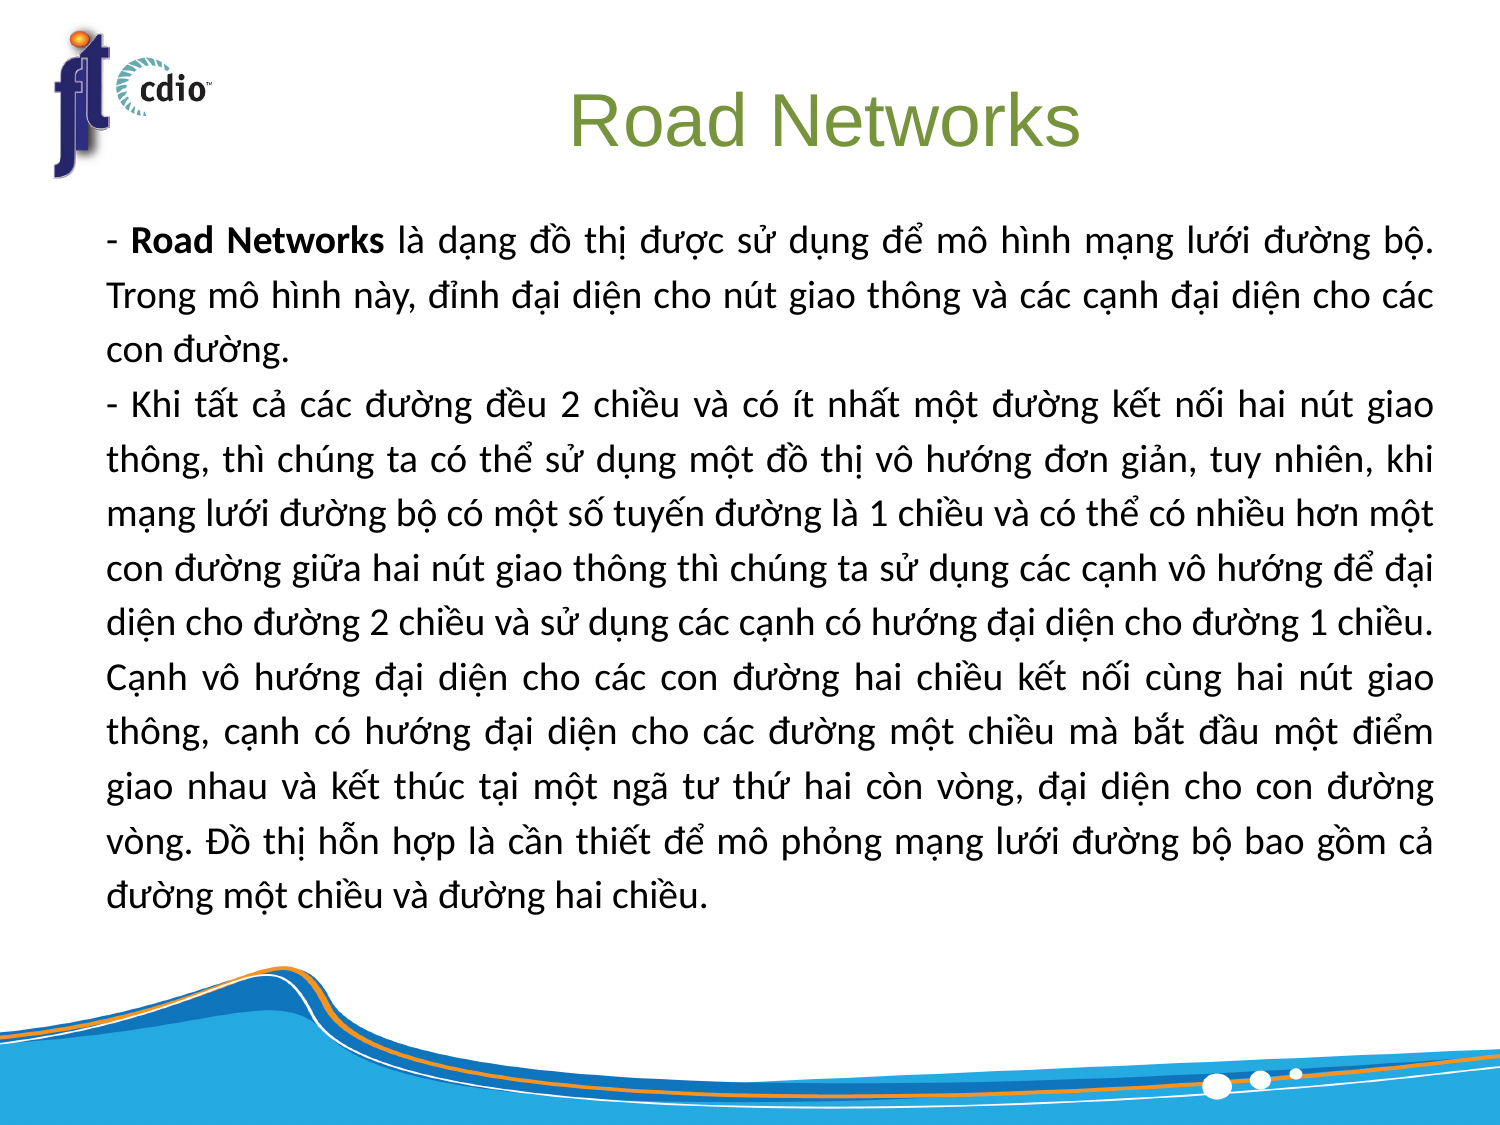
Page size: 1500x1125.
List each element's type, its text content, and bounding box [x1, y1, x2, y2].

picture [0, 0, 1500, 1125]
title Road Networks [226, 37, 1425, 197]
text_box - Road Networks là dạng đồ thị được sử dụng để mô hình mạng lưới đường bộ. Trong mô hình này, đỉnh đại diện cho nút giao thông và các cạnh đại diện cho các con đường. - Khi tất cả các đường đều 2 chiều và có ít nhất một đường kết nối hai nút giao thông, thì chúng ta có thể sử dụng một đồ thị vô hướng đơn giản, tuy nhiên, khi mạng lưới đường bộ có một số tuyến đường là 1 chiều và có thể có nhiều hơn một con đường giữa hai nút giao thông thì chúng ta sử dụng các cạnh vô hướng để đại diện cho đường 2 chiều và sử dụng các cạnh có hướng đại diện cho đường 1 chiều. Cạnh vô hướng đại diện cho các con đường hai chiều kết nối cùng hai nút giao thông, cạnh có hướng đại diện cho các đường một chiều mà bắt đầu một điểm giao nhau và kết thúc tại một ngã tư thứ hai còn vòng, đại diện cho con đường vòng. Đồ thị hỗn hợp là cần thiết để mô phỏng mạng lưới đường bộ bao gồm cả đường một chiều và đường hai chiều. [91, 199, 1451, 924]
